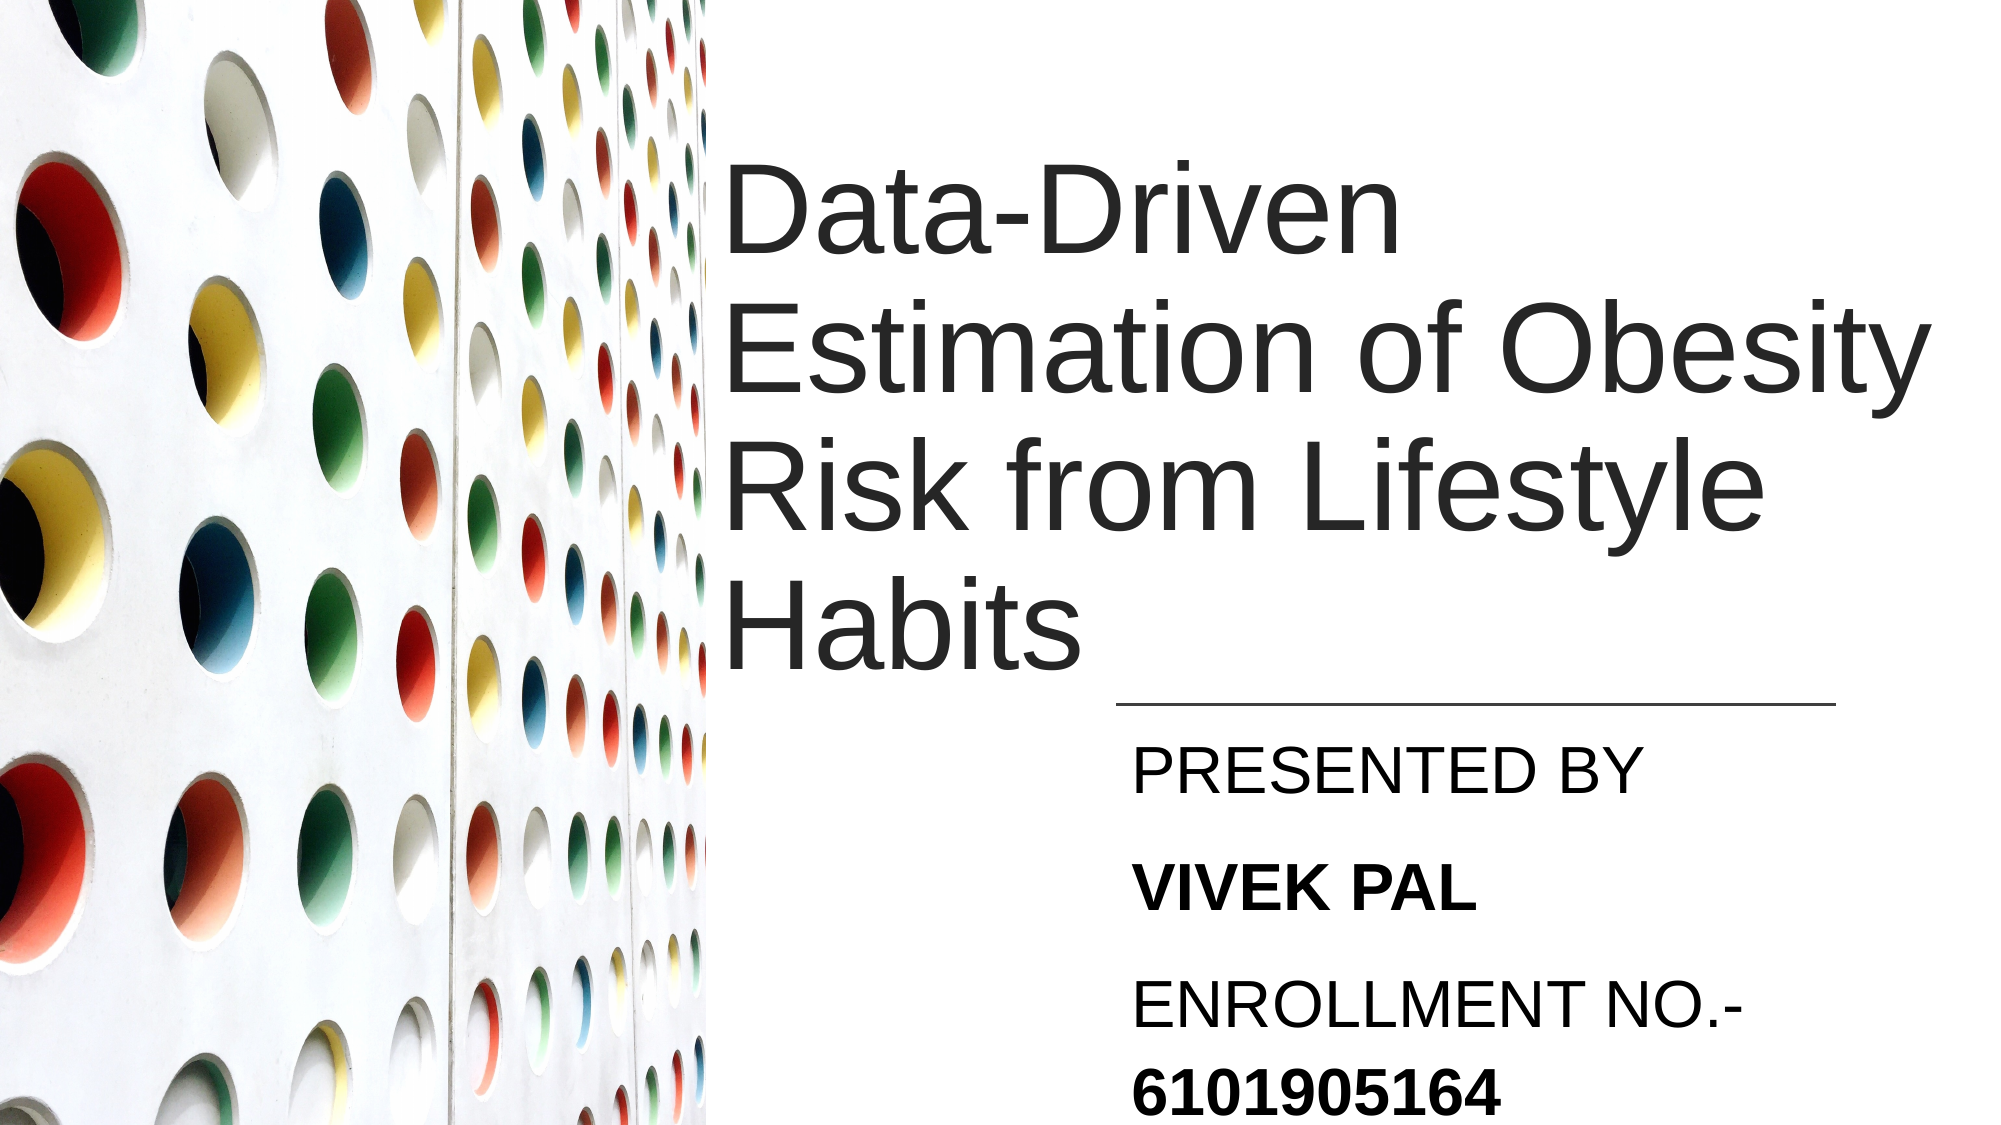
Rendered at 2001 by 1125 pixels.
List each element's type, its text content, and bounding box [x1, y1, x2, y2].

text_box [710, 705, 2000, 1125]
picture [0, 0, 706, 1125]
subtitle PRESENTED BY VIVEK PAL ENROLLMENT NO.- 6101905164 [1116, 711, 2000, 915]
text_box [707, 0, 2000, 711]
title Data-Driven Estimation of Obesity Risk from Lifestyle Habits [710, 131, 1987, 705]
